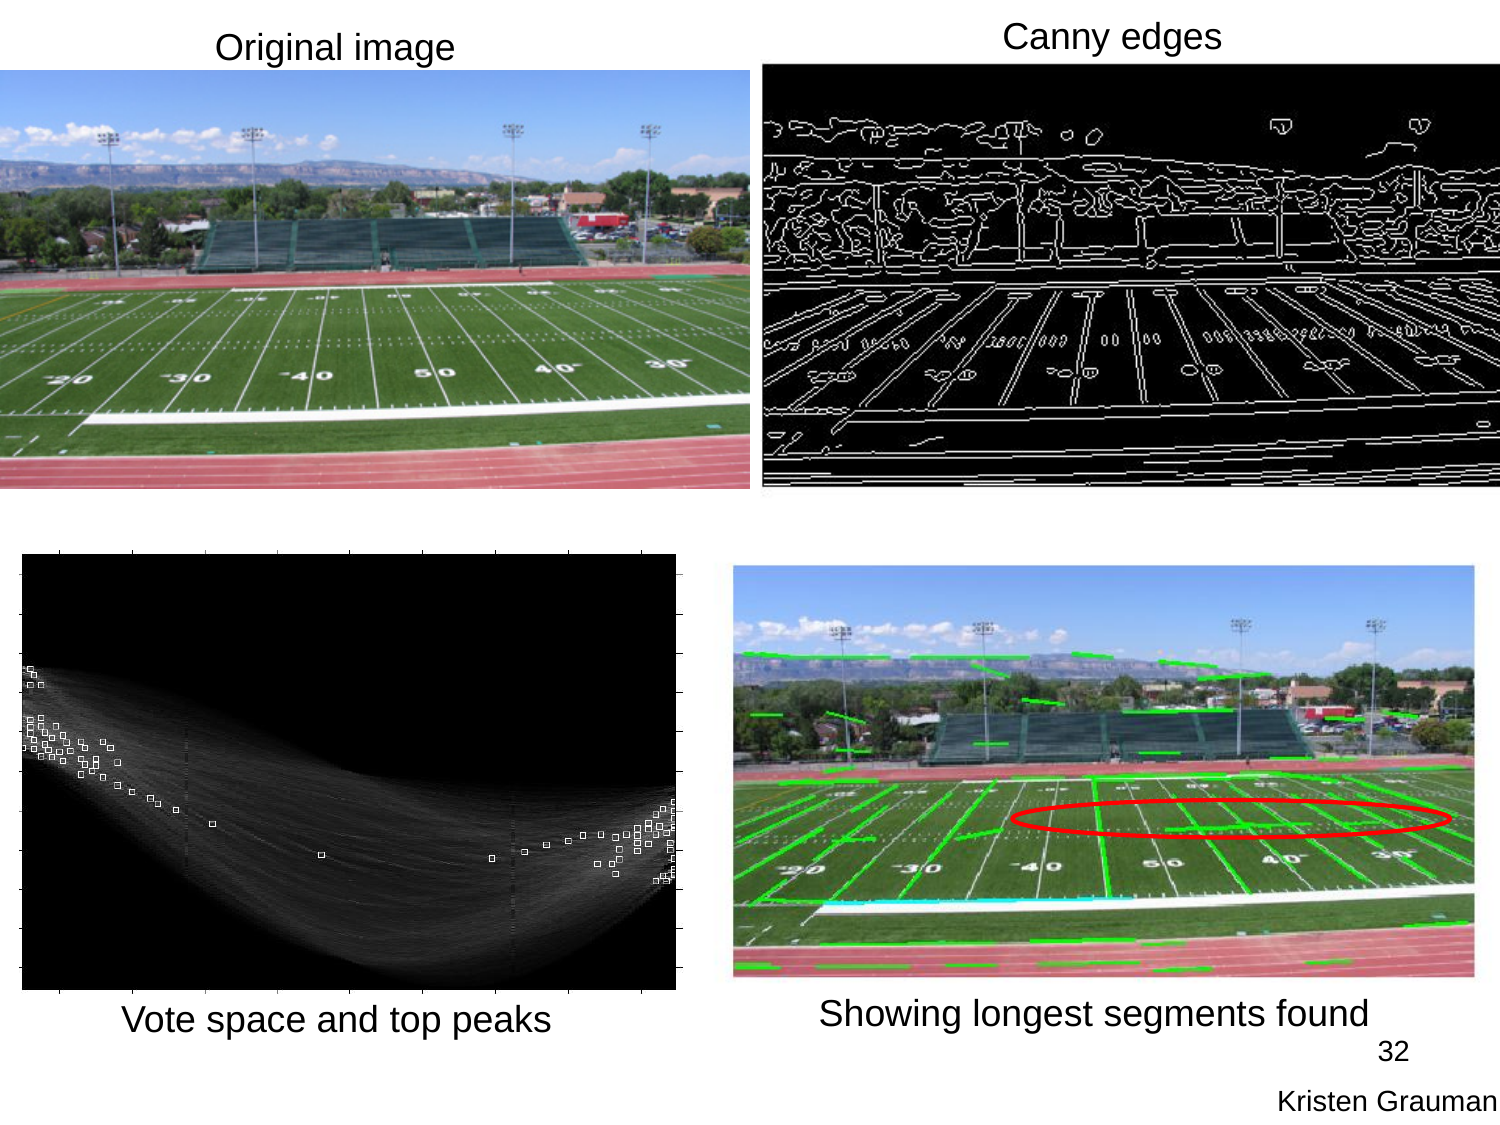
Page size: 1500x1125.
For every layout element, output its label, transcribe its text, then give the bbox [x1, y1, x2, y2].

picture [755, 46, 1500, 503]
picture [18, 550, 686, 994]
slide_number 32 [1074, 1024, 1426, 1103]
text_box Kristen Grauman [1262, 1074, 1500, 1125]
text_box Canny edges [987, 4, 1338, 44]
picture [0, 70, 751, 489]
text_box Vote space and top peaks [106, 1002, 644, 1048]
picture [700, 550, 1500, 989]
text_box Showing longest segments found [803, 997, 1463, 1042]
text_box Original image [200, 16, 550, 69]
